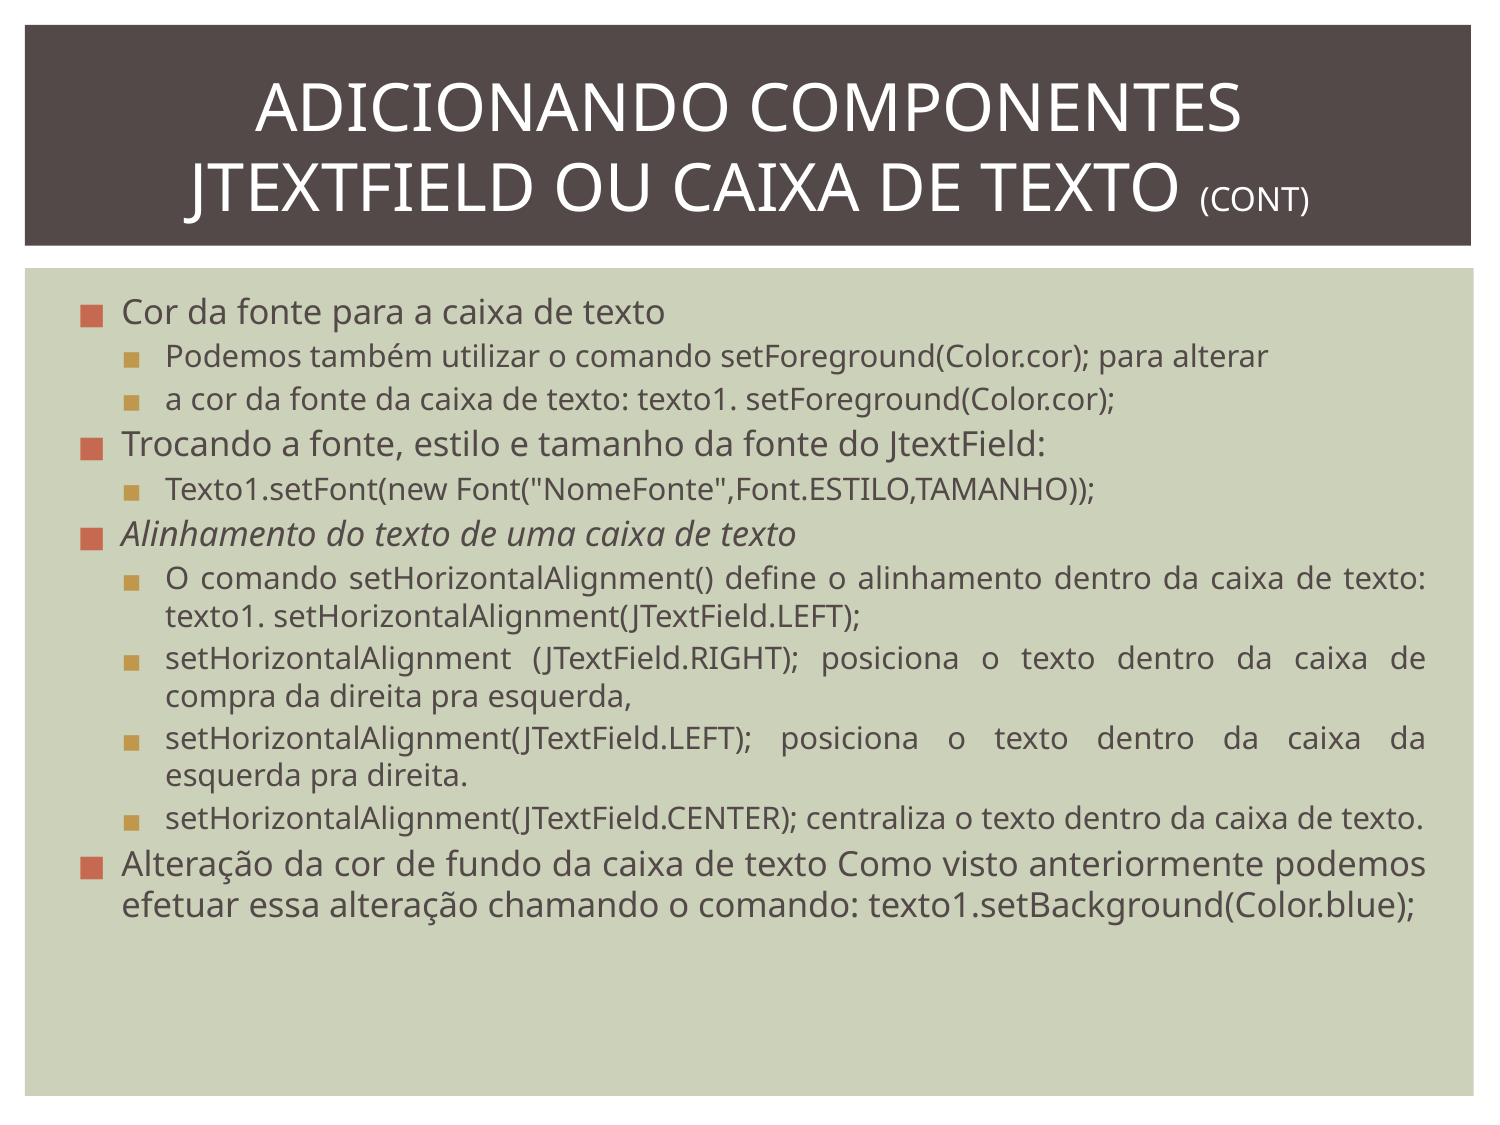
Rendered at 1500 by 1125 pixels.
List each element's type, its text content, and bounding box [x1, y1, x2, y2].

list Cor da fonte para a caixa de texto Podemos também utilizar o comando setForeground(Color.cor); para alterar a cor da fonte da caixa de texto: texto1. setForeground(Color.cor); Trocando a fonte, estilo e tamanho da fonte do JtextField: Texto1.setFont(new Font("NomeFonte",Font.ESTILO,TAMANHO)); Alinhamento do texto de uma caixa de texto O comando setHorizontalAlignment() define o alinhamento dentro da caixa de texto: texto1. setHorizontalAlignment(JTextField.LEFT); setHorizontalAlignment (JTextField.RIGHT); posiciona o texto dentro da caixa de compra da direita pra esquerda, setHorizontalAlignment(JTextField.LEFT); posiciona o texto dentro da caixa da esquerda pra direita. setHorizontalAlignment(JTextField.CENTER); centraliza o texto dentro da caixa de texto. Alteração da cor de fundo da caixa de texto Como visto anteriormente podemos efetuar essa alteração chamando o comando: texto1.setBackground(Color.blue); [62, 281, 1442, 1005]
title ADICIONANDO COMPONENTES JTEXTFIELD OU CAIXA DE TEXTO (CONT) [62, 58, 1438, 232]
